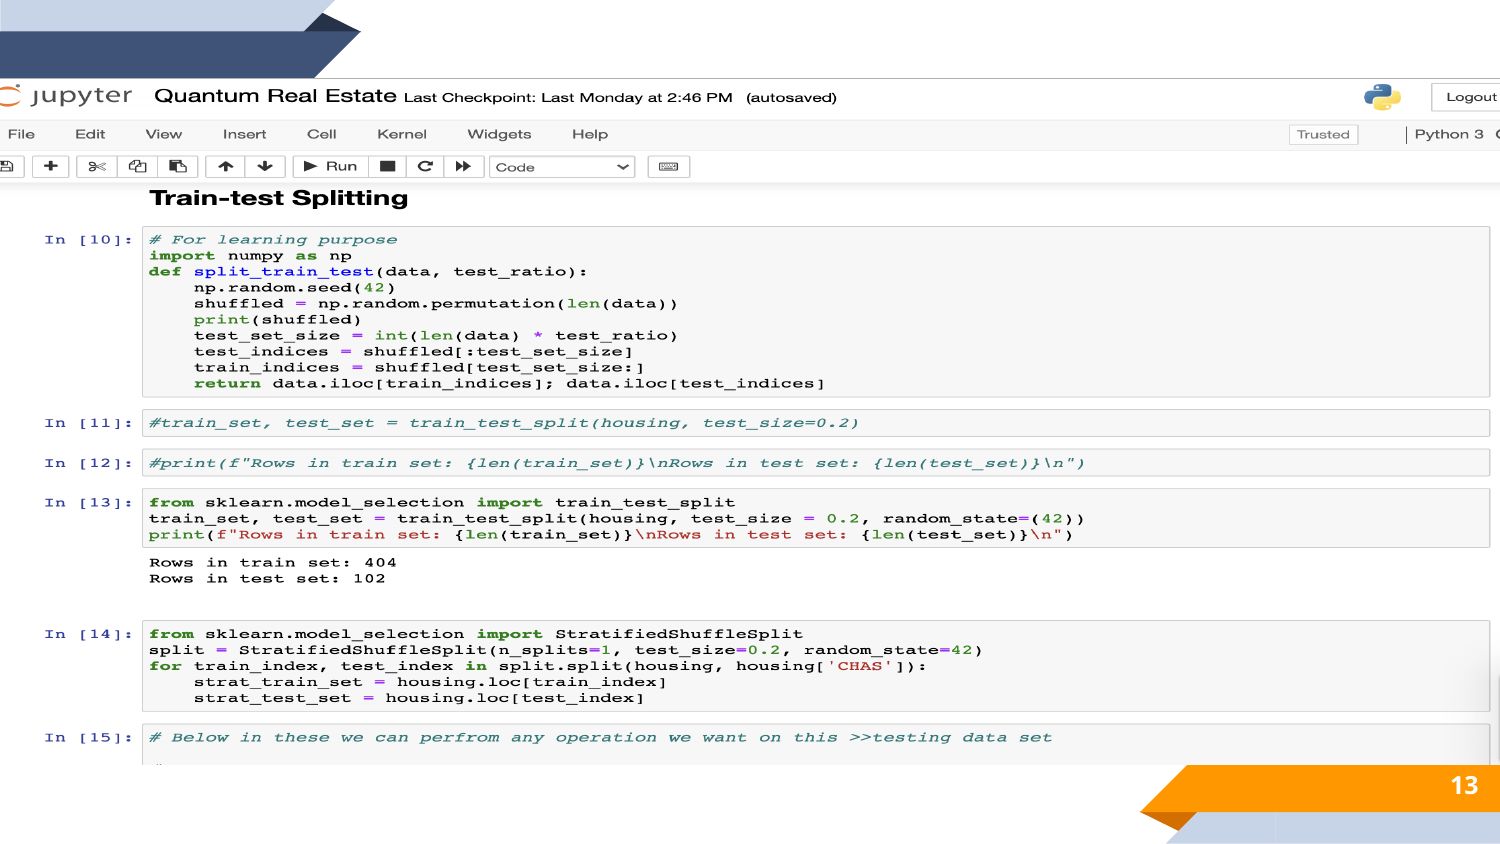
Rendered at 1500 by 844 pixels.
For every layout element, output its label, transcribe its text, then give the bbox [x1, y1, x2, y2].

slide_number 13 [1249, 772, 1494, 813]
picture [0, 78, 1500, 765]
